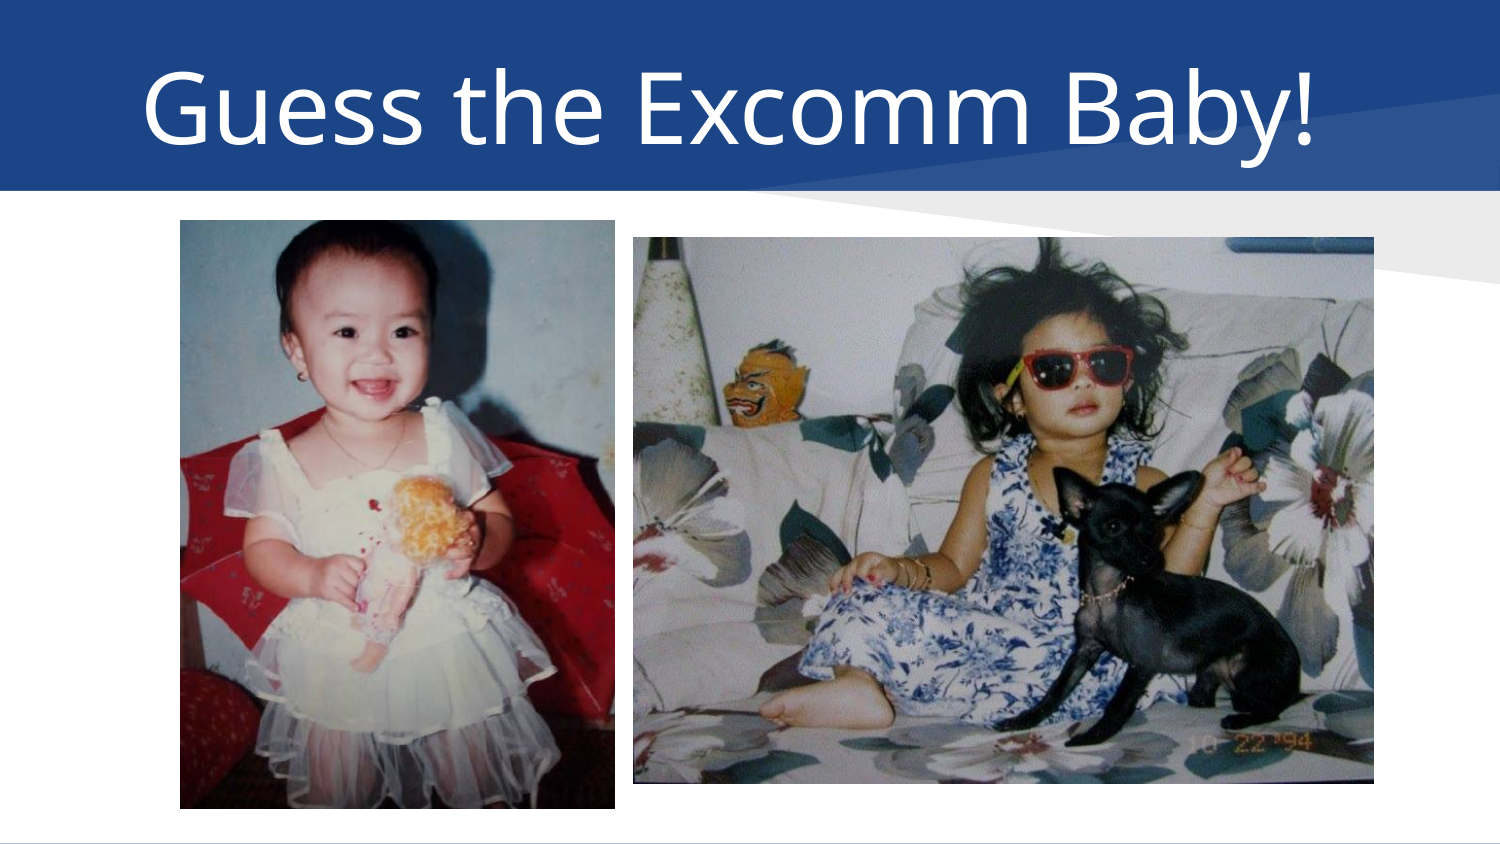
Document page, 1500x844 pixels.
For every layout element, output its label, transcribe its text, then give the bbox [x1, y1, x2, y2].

picture [180, 220, 615, 809]
title Guess the Excomm Baby! [75, 33, 1425, 175]
picture [633, 237, 1374, 784]
